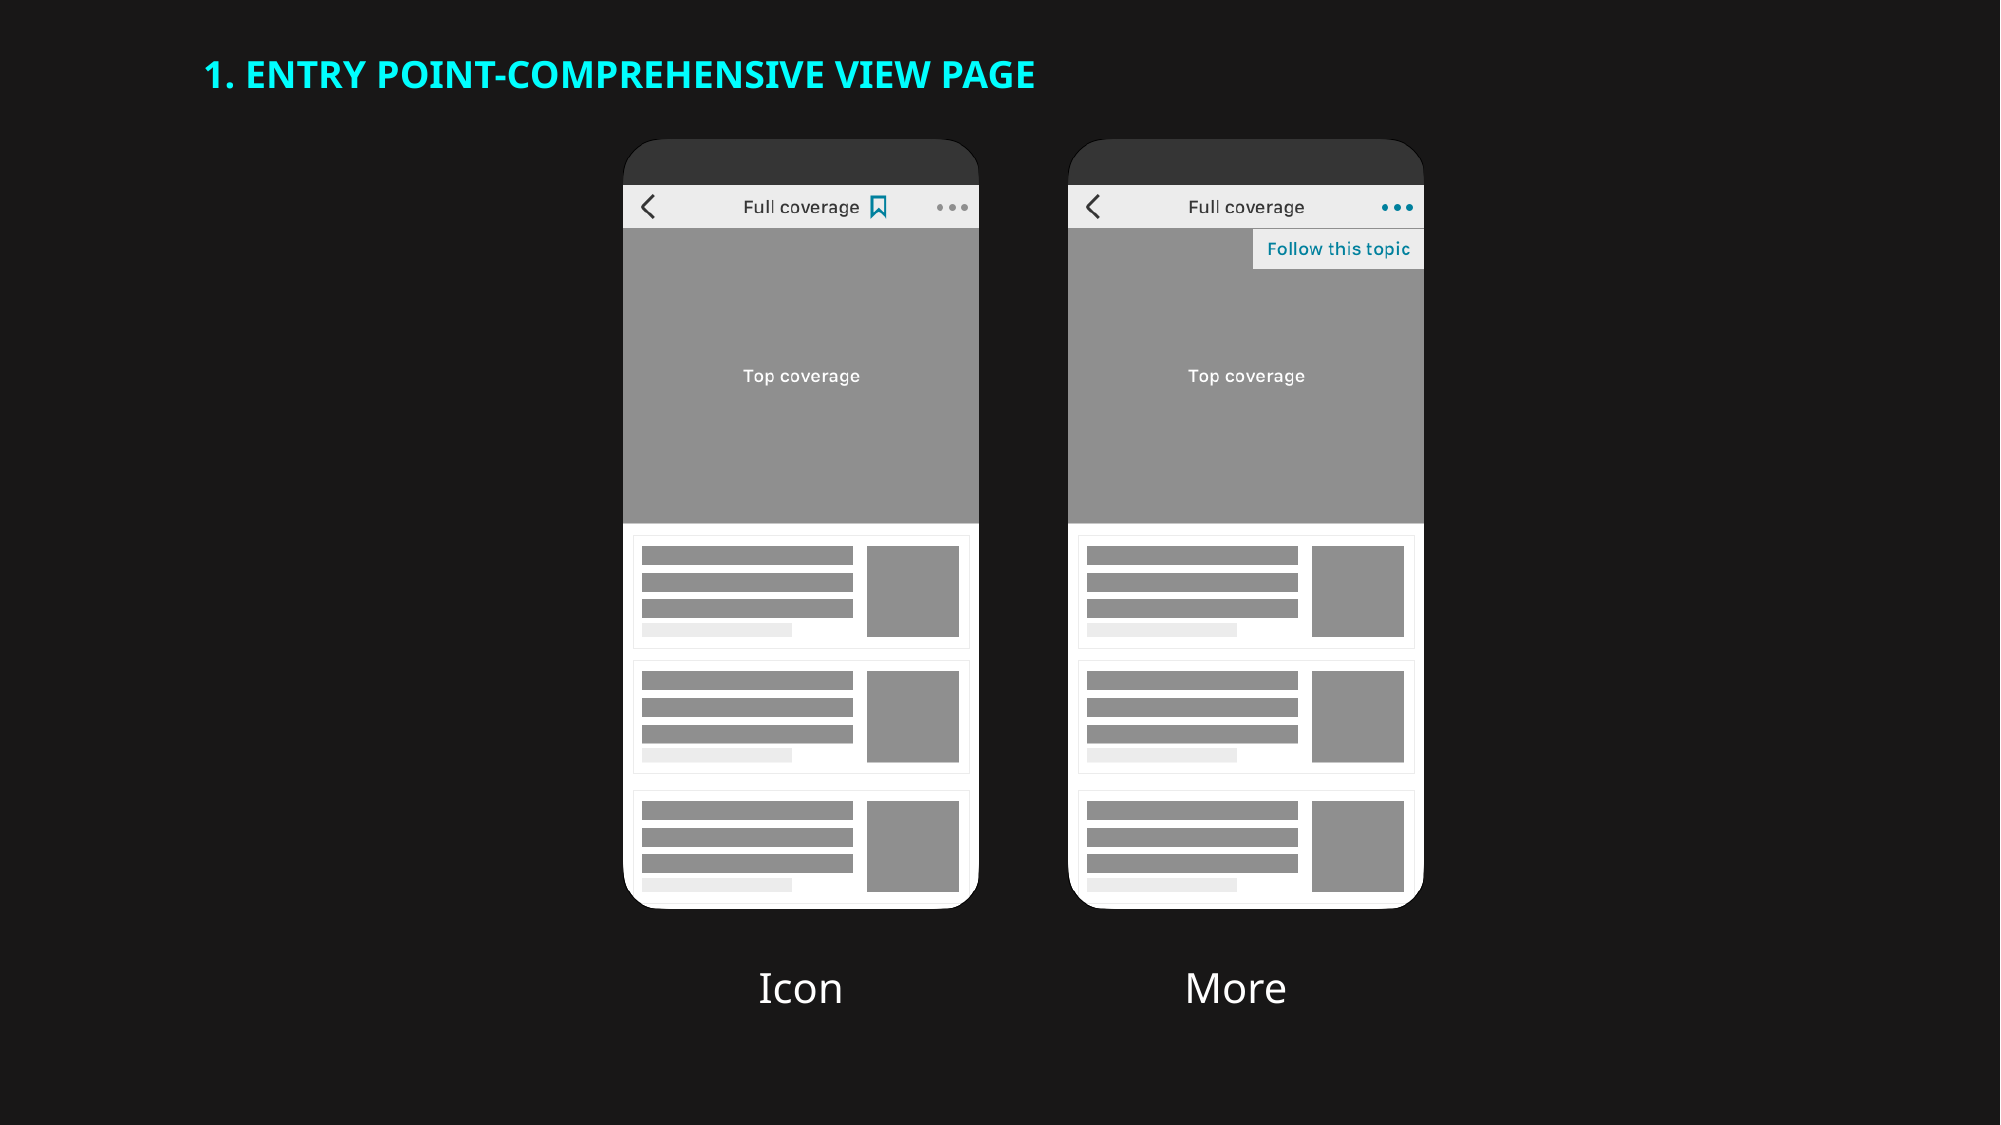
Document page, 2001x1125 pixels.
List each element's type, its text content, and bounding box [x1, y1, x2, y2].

picture [623, 139, 979, 909]
text_box Icon [623, 954, 979, 1020]
picture [1068, 139, 1424, 909]
text_box 1. ENTRY POINT-COMPREHENSIVE VIEW PAGE [188, 43, 1069, 104]
text_box More [1058, 954, 1414, 1020]
